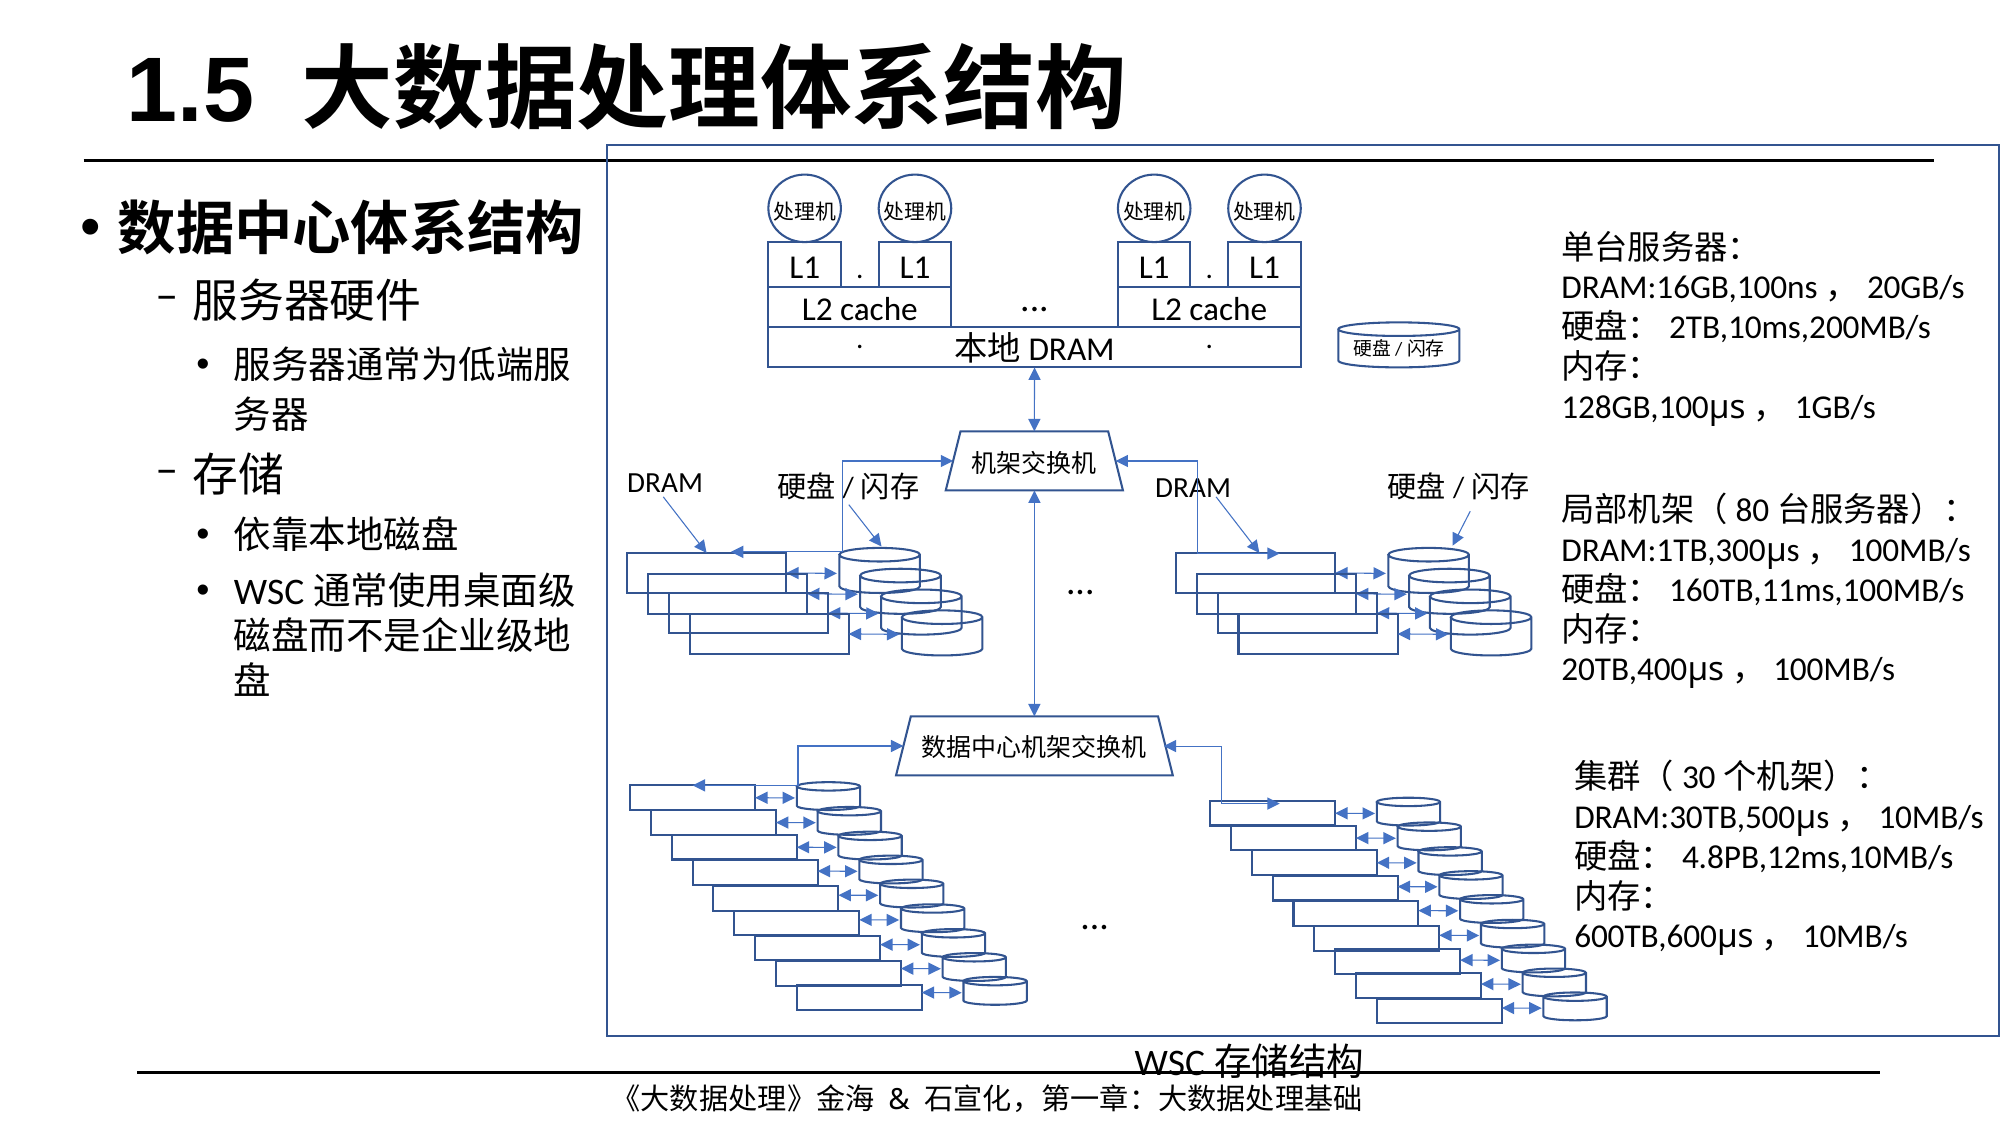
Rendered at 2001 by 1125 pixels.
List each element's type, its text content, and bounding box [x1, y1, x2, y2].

title 1.5 大数据处理体系结构 [111, 22, 1905, 161]
text_box WSC存储结构 [1119, 1037, 1379, 1091]
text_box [607, 145, 2000, 1036]
list 数据中心体系结构 服务器硬件 服务器通常为低端服务器 存储 依靠本地磁盘 WSC通常使用桌面级磁盘而不是企业级地盘 [65, 183, 618, 1119]
